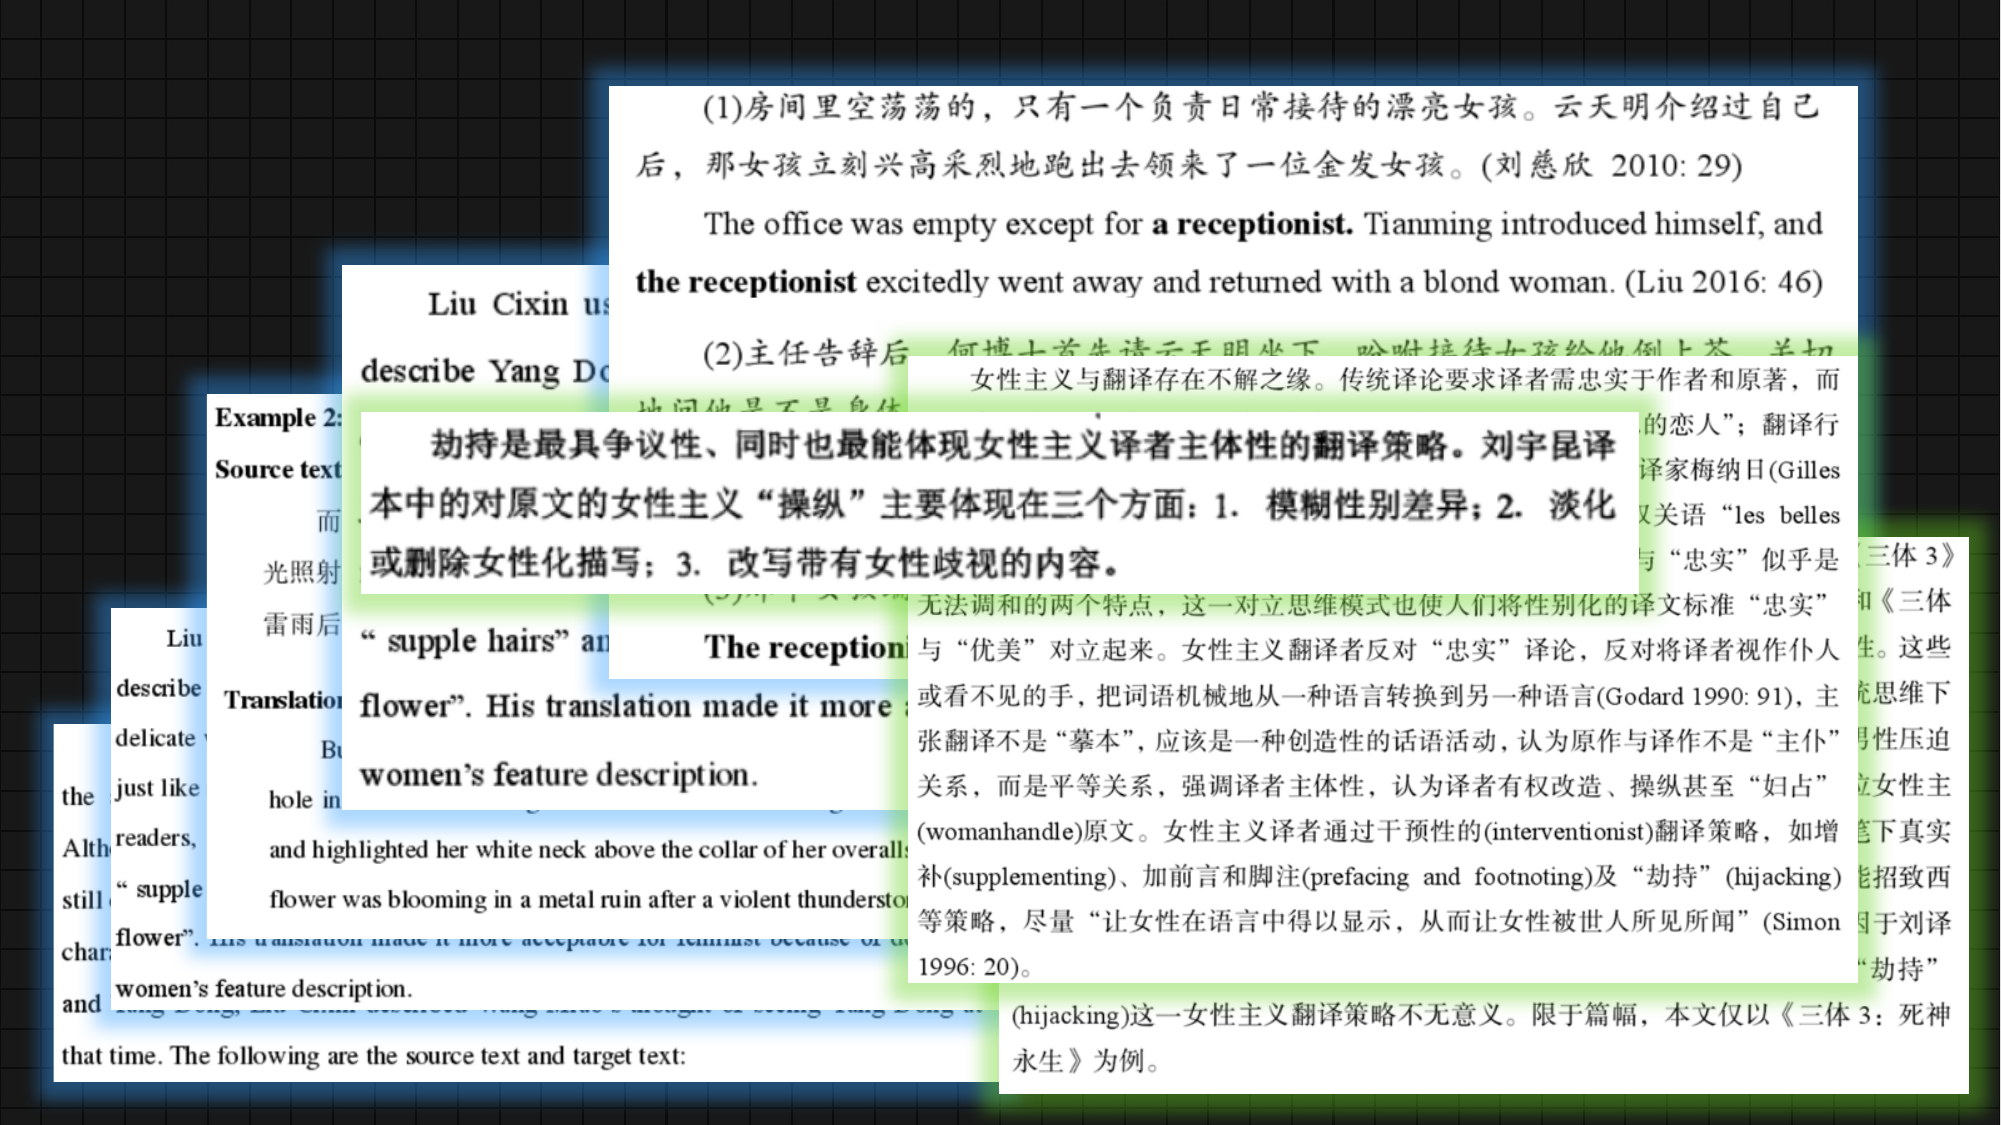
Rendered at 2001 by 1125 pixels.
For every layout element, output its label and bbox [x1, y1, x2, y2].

picture [53, 86, 1969, 1094]
